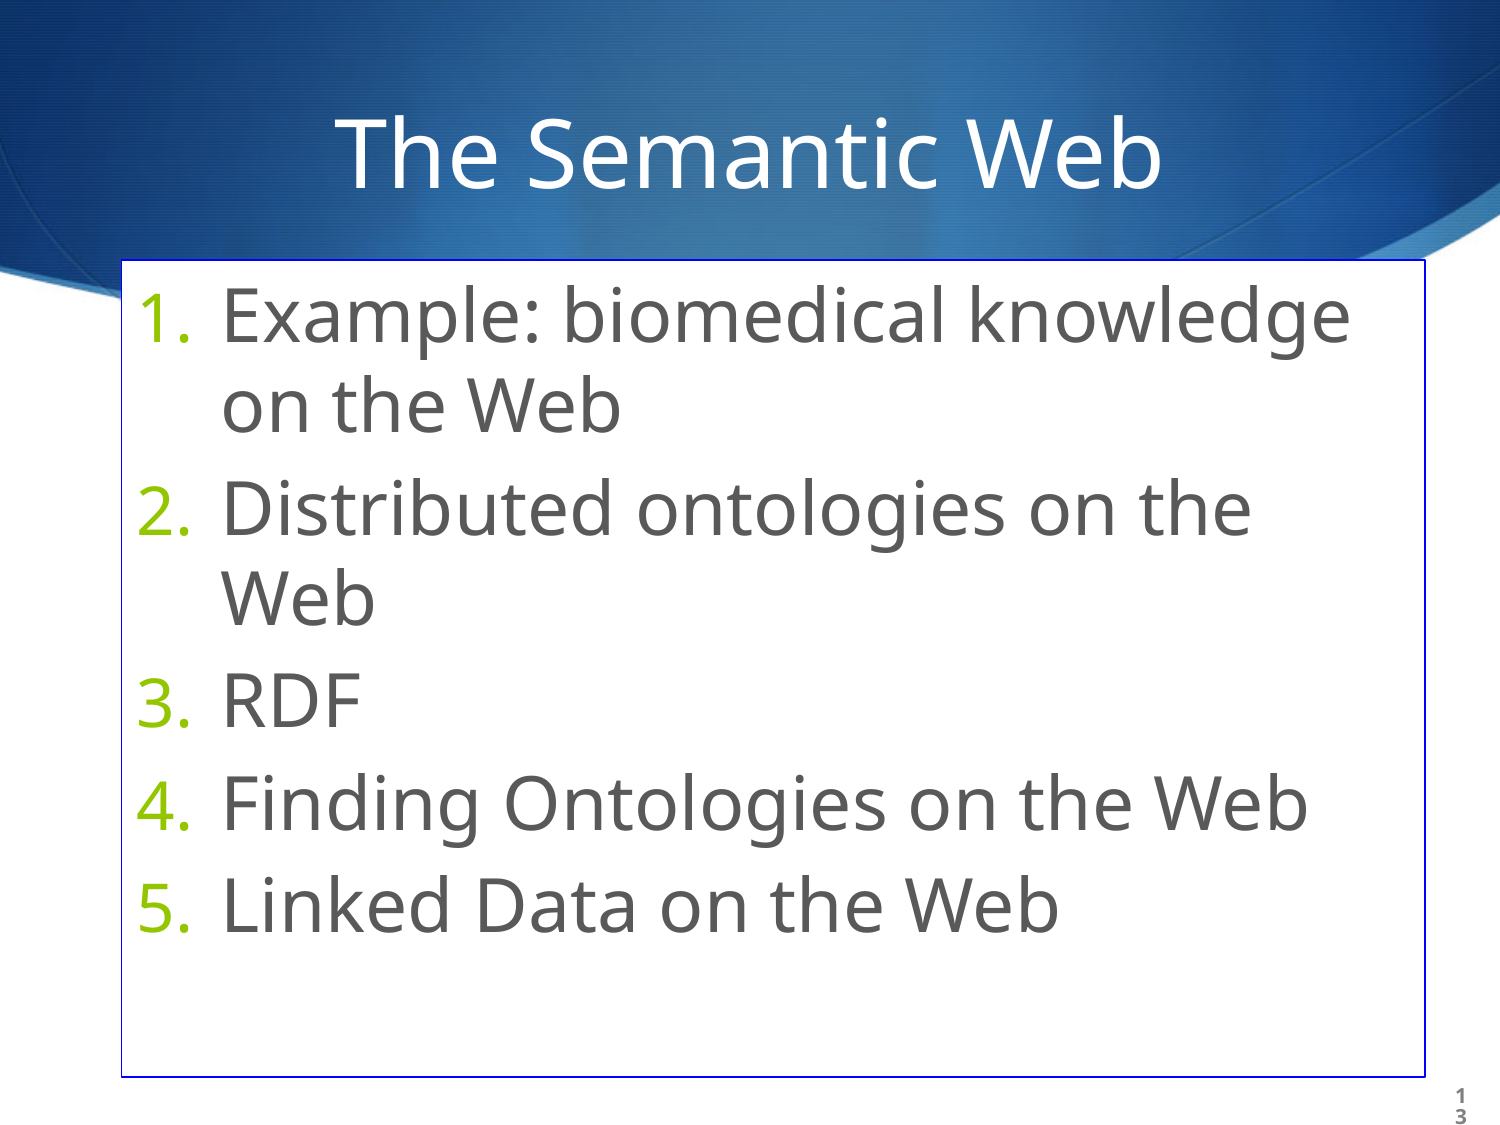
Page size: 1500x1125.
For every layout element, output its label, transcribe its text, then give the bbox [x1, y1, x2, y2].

slide_number 134 [1440, 1075, 1489, 1118]
list Example: biomedical knowledge on the Web Distributed ontologies on the Web RDF Finding Ontologies on the Web Linked Data on the Web [121, 260, 1425, 1078]
title The Semantic Web [75, 56, 1425, 245]
picture [0, 0, 1500, 1125]
